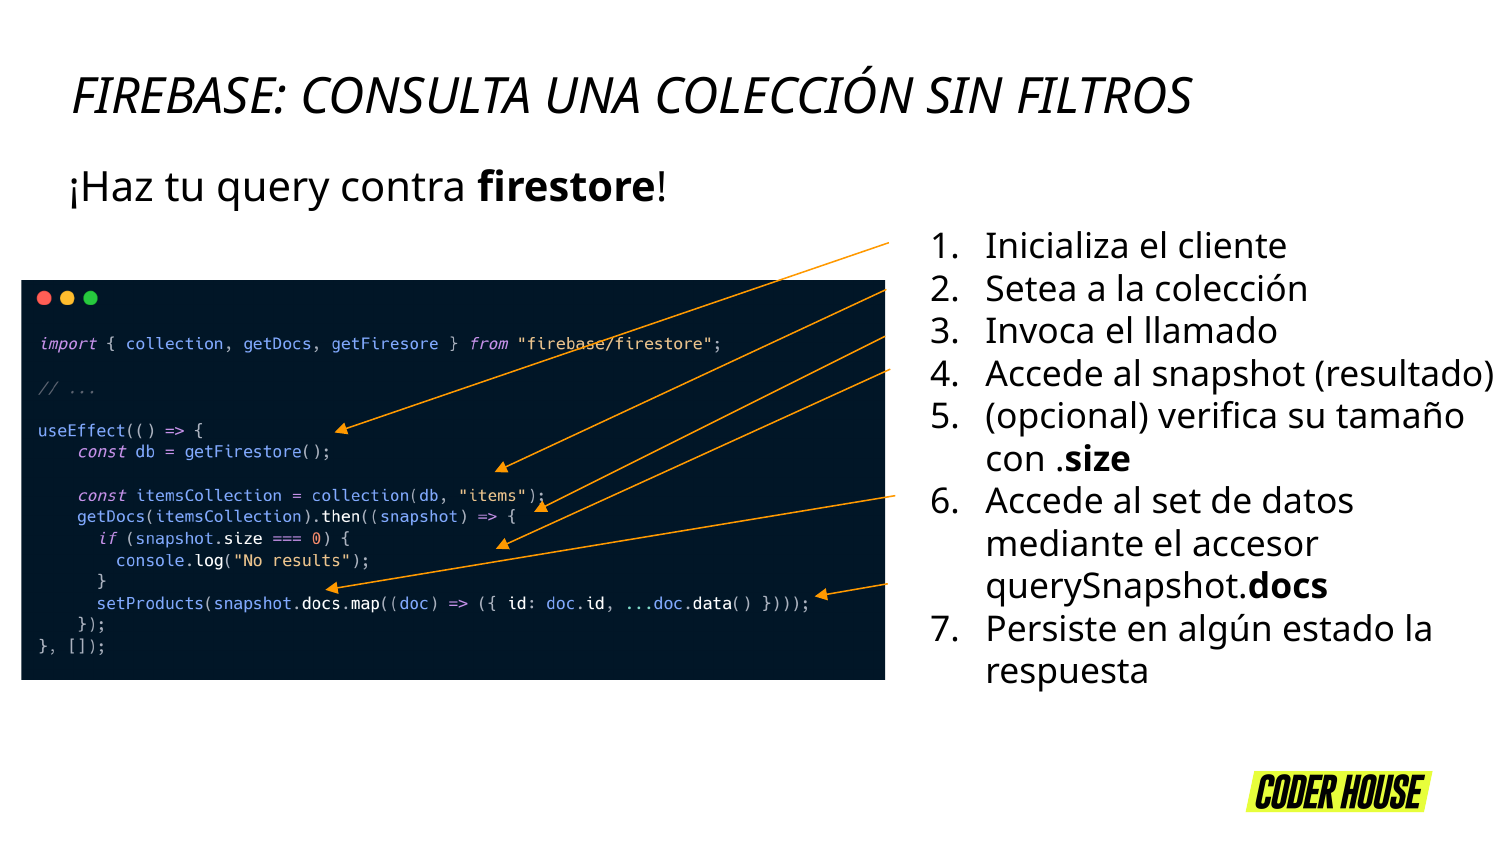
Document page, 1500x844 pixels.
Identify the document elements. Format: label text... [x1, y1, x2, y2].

text_box ¡Haz tu query contra firestore! [53, 137, 799, 220]
text_box Inicializa el cliente Setea a la colección Invoca el llamado Accede al snapshot (resultado) (opcional) verifica su tamaño con .size Accede al set de datos mediante el accesor querySnapshot.docs Persiste en algún estado la respuesta [895, 208, 1500, 748]
picture [20, 280, 886, 680]
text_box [334, 242, 890, 433]
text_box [325, 495, 896, 591]
text_box FIREBASE: CONSULTA UNA COLECCIÓN SIN FILTROS [56, 39, 1311, 113]
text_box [534, 335, 886, 367]
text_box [814, 583, 888, 597]
picture [1241, 764, 1437, 819]
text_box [494, 289, 887, 368]
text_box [495, 368, 891, 494]
